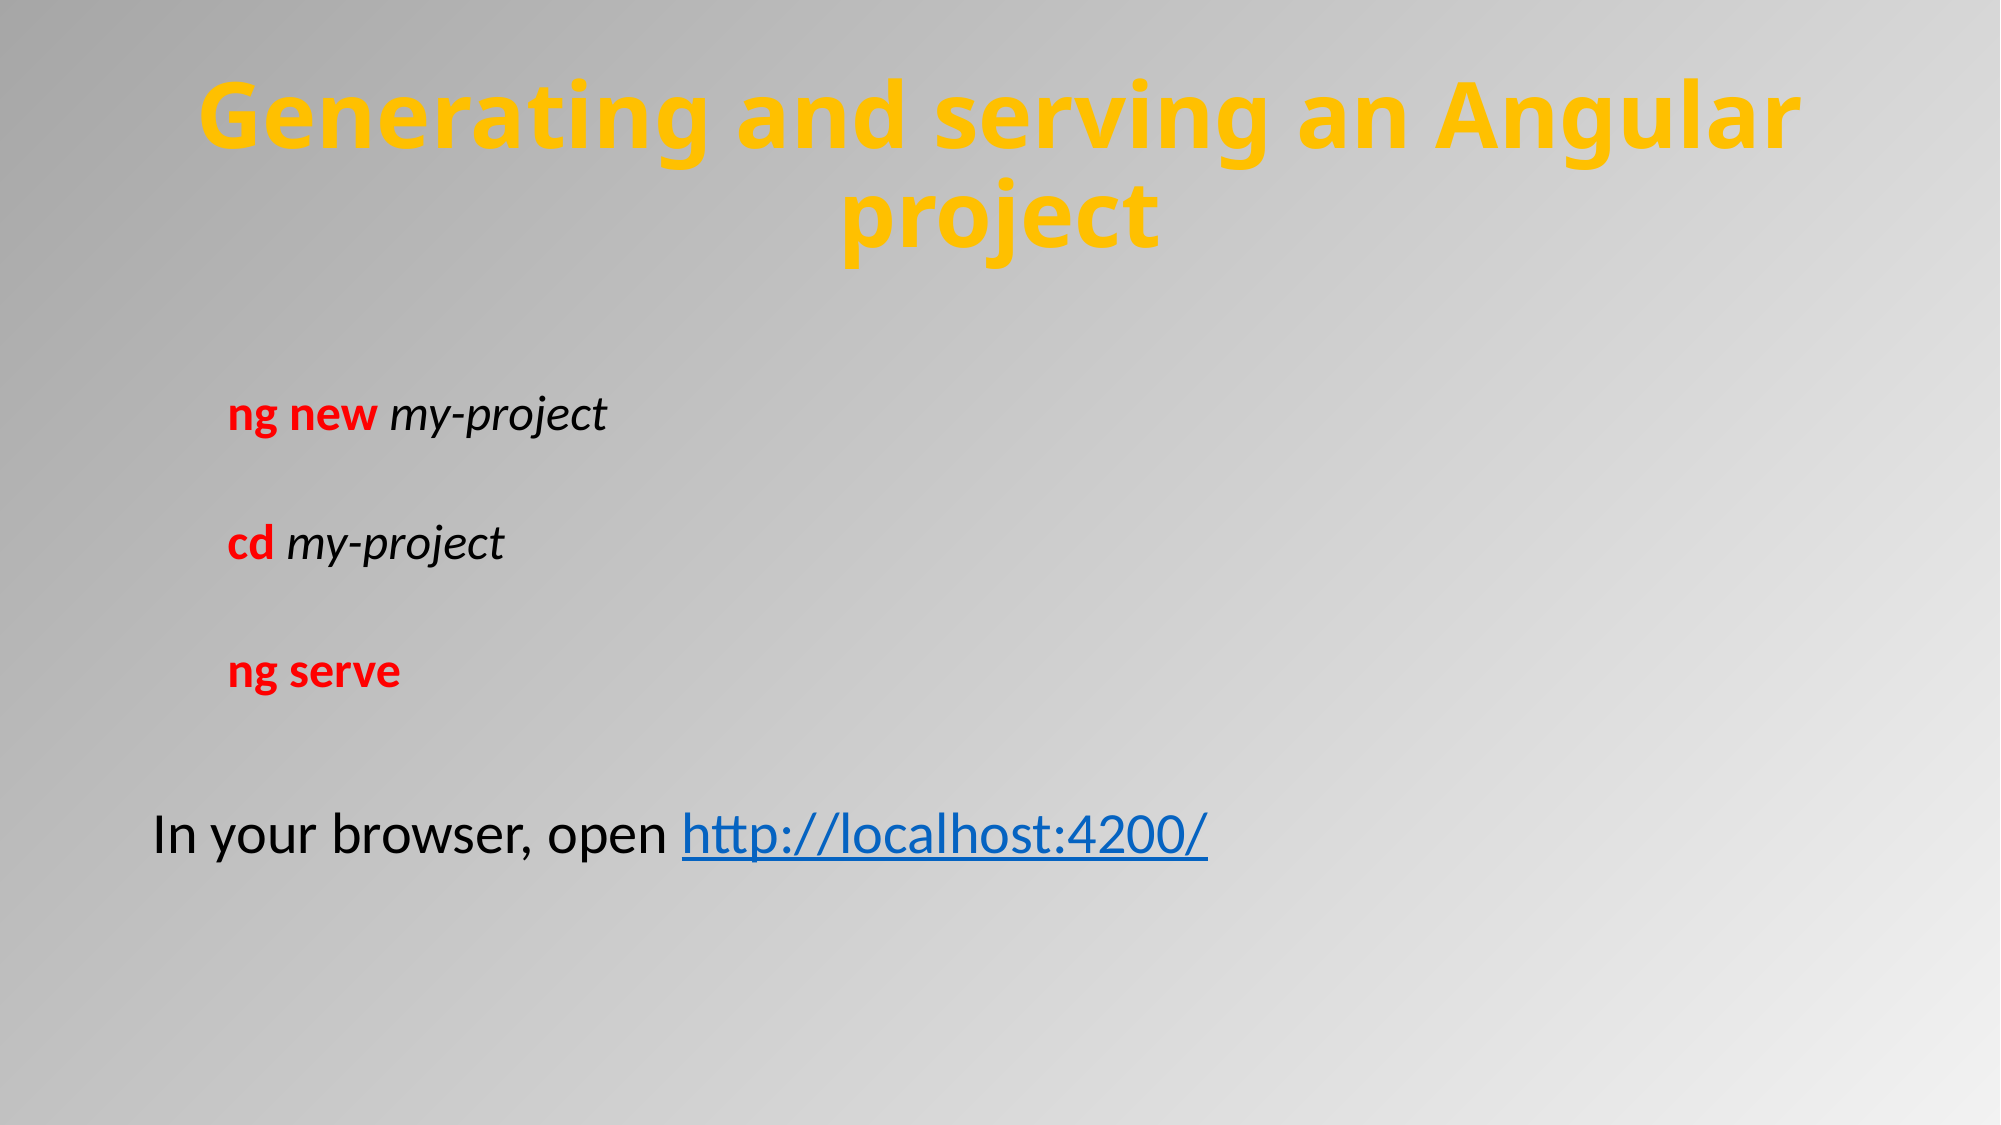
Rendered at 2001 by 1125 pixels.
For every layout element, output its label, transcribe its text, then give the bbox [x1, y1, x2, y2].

title Generating and serving an Angular project [137, 59, 1863, 278]
list ng new my-project cd my-project ng serve In your browser, open http://localhost:4200/ [137, 299, 1863, 1014]
